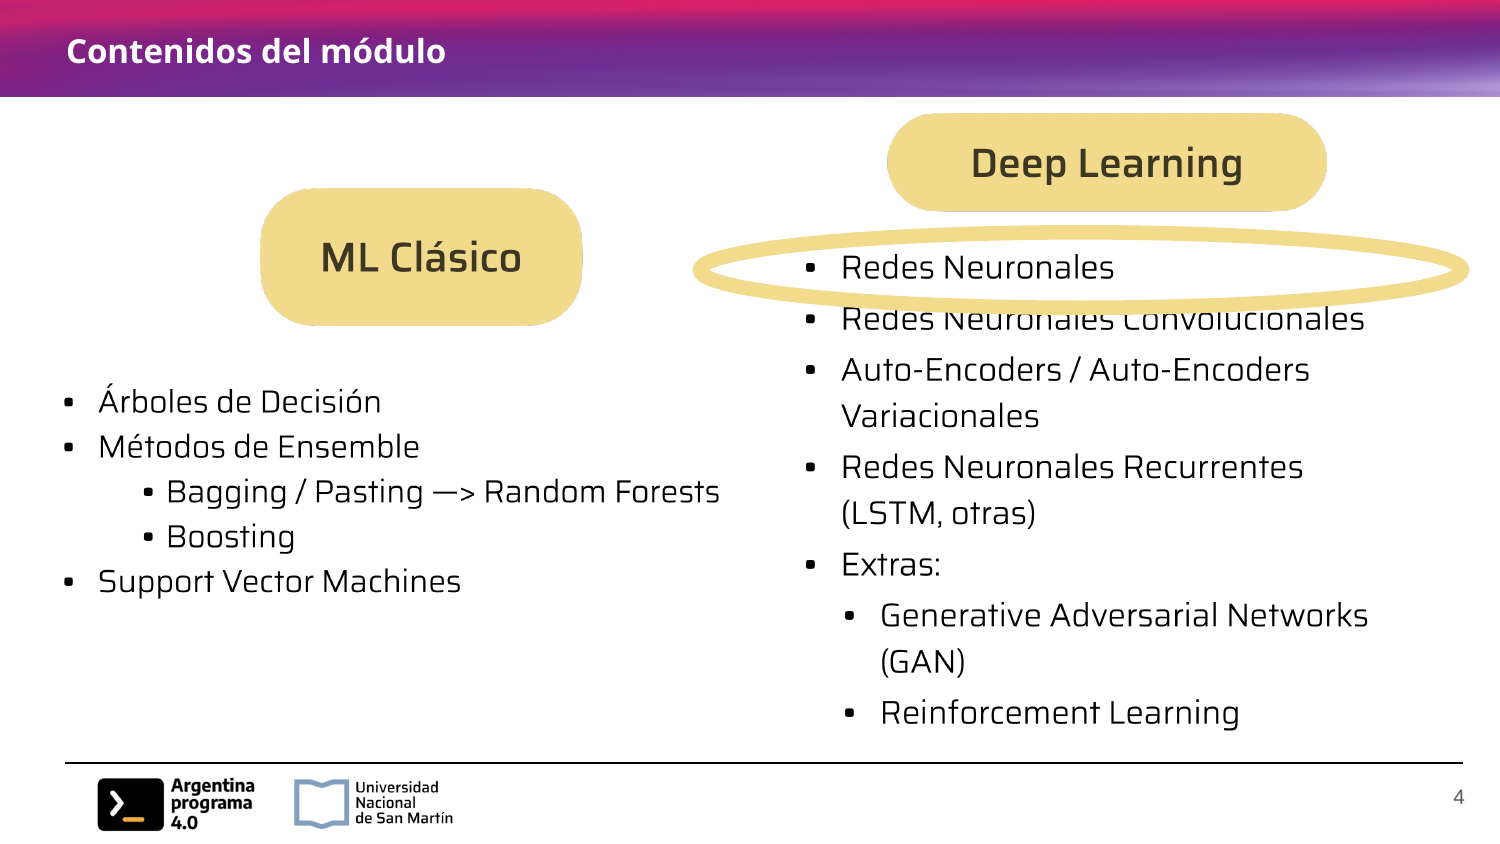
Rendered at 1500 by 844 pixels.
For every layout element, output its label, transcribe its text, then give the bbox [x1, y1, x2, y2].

text_box [732, 245, 794, 295]
title Contenidos del módulo [51, 12, 1449, 88]
picture [0, 0, 1500, 97]
picture [82, 764, 273, 838]
slide_number ‹#› [1389, 764, 1480, 830]
picture [58, 187, 727, 657]
picture [277, 767, 478, 841]
picture [799, 111, 1415, 741]
text_box [1418, 252, 1462, 288]
